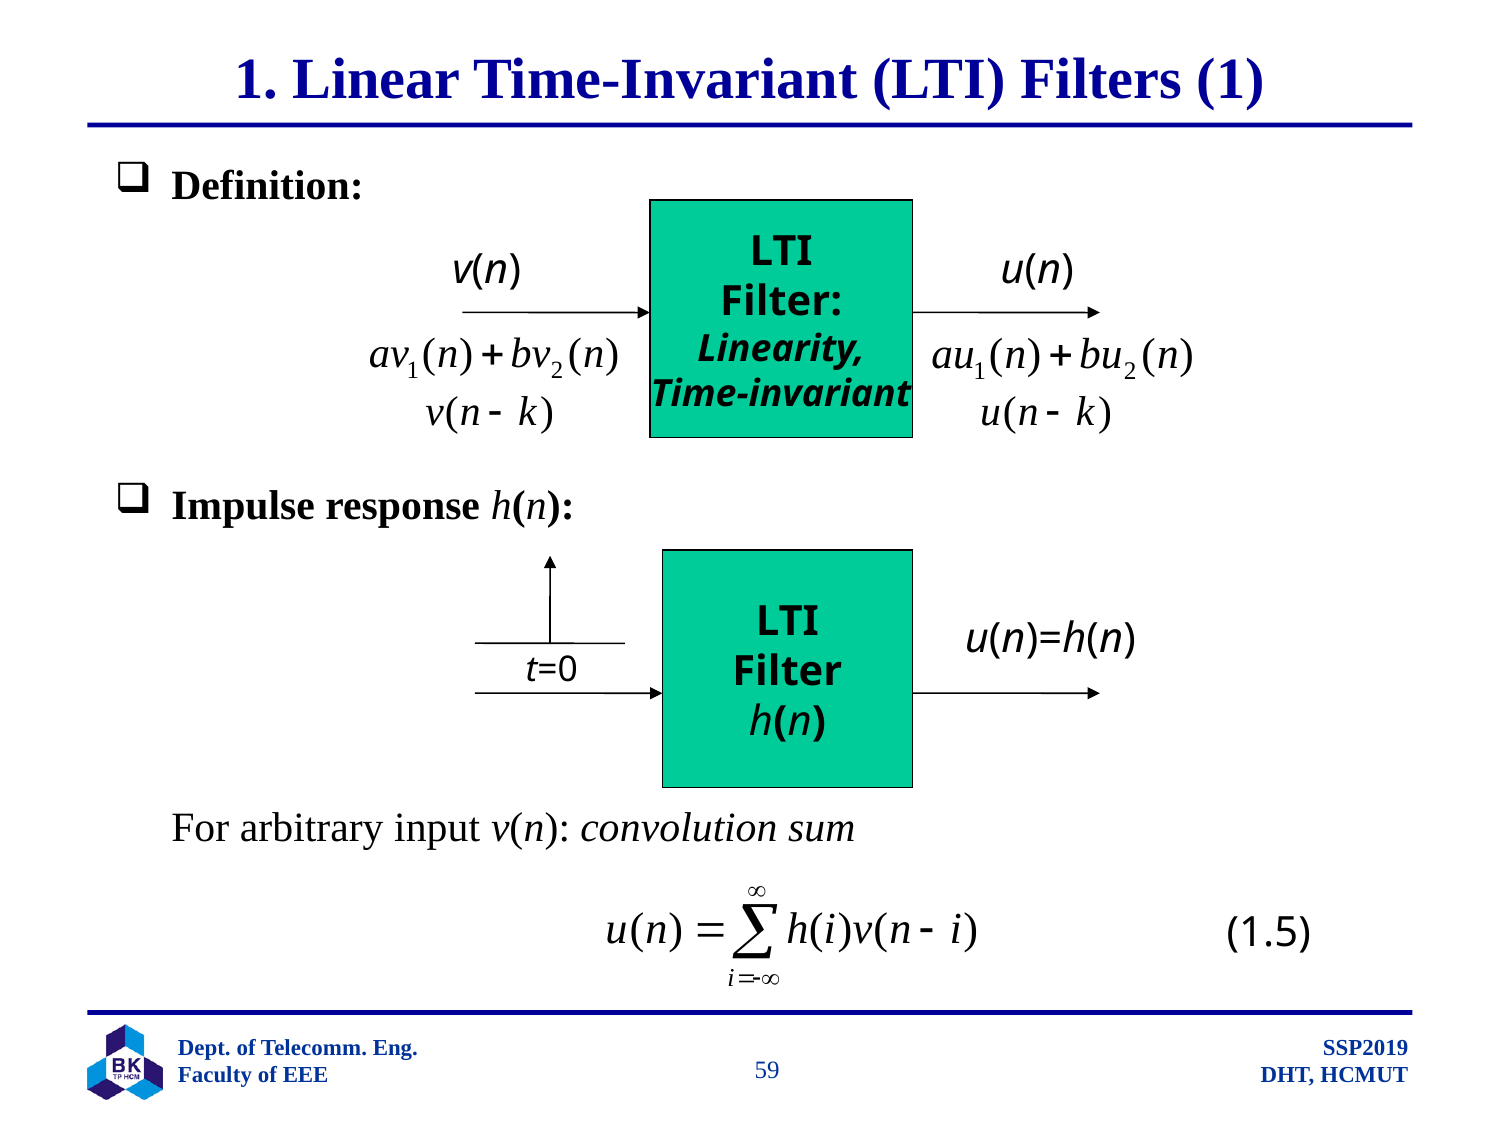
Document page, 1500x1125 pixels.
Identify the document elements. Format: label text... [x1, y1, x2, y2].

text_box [419, 387, 563, 444]
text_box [974, 387, 1118, 444]
picture [87, 1024, 163, 1100]
title 1. Linear Time-Invariant (LTI) Filters (1) [0, 37, 1500, 113]
text_box LTI Filter h(n) [662, 549, 913, 788]
text_box LTI Filter: Linearity, Time-invariant [650, 199, 913, 438]
slide_number 59 [424, 1037, 976, 1101]
text_box [912, 306, 1100, 319]
text_box (1.5) [1211, 897, 1326, 963]
text_box u(n)=h(n) [949, 603, 1163, 668]
text_box u(n) [985, 234, 1089, 300]
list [924, 324, 1201, 387]
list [362, 324, 626, 386]
text_box [543, 555, 557, 638]
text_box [599, 869, 988, 996]
text_box [912, 687, 1100, 700]
text_box t=0 [510, 638, 593, 696]
text_box v(n) [437, 234, 536, 300]
text_box [593, 687, 663, 700]
text_box [462, 306, 650, 319]
list Definition: Impulse response h(n): For arbitrary input v(n): convolution sum [99, 149, 1401, 1001]
